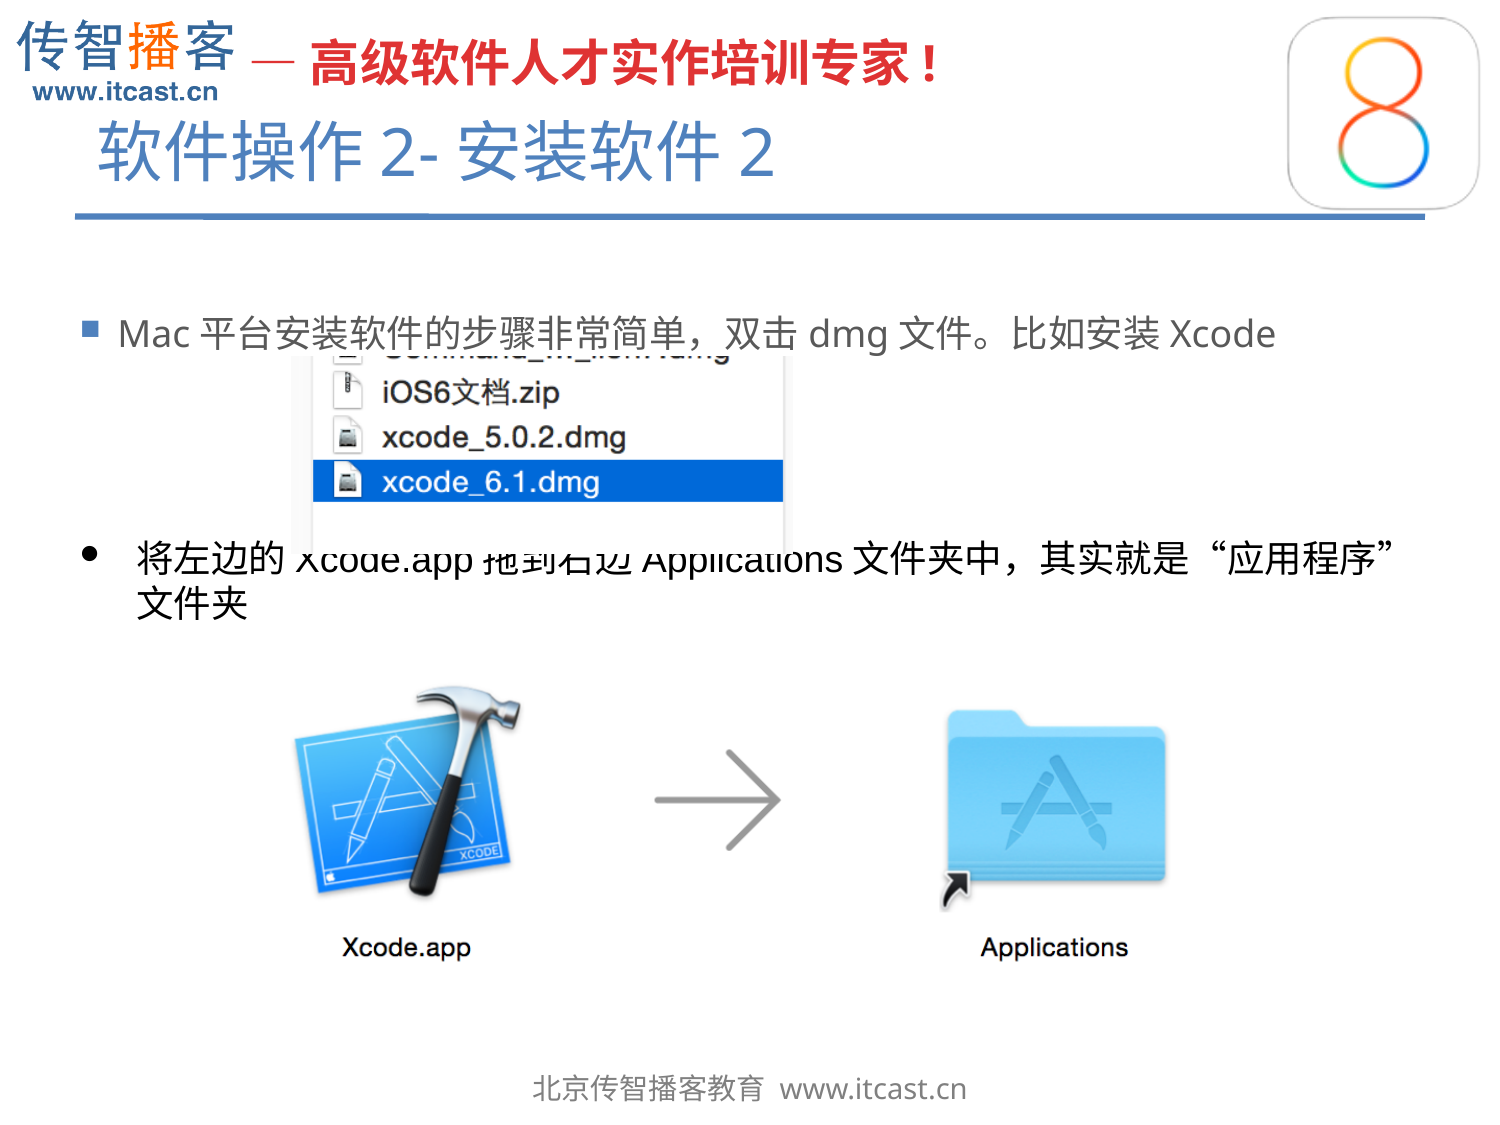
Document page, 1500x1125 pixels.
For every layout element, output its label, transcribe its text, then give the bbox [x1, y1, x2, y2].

picture [291, 355, 793, 554]
text_box 将左边的Xcode.app拖到右边Applications文件夹中，其实就是“应用程序”文件夹 [64, 527, 1447, 646]
picture [1270, 0, 1497, 227]
list Mac平台安装软件的步骤非常简单，双击dmg文件。比如安装Xcode [64, 302, 1447, 374]
picture [16, 19, 234, 101]
picture [178, 644, 1248, 1021]
title 软件操作2-安装软件2 [81, 102, 1416, 238]
